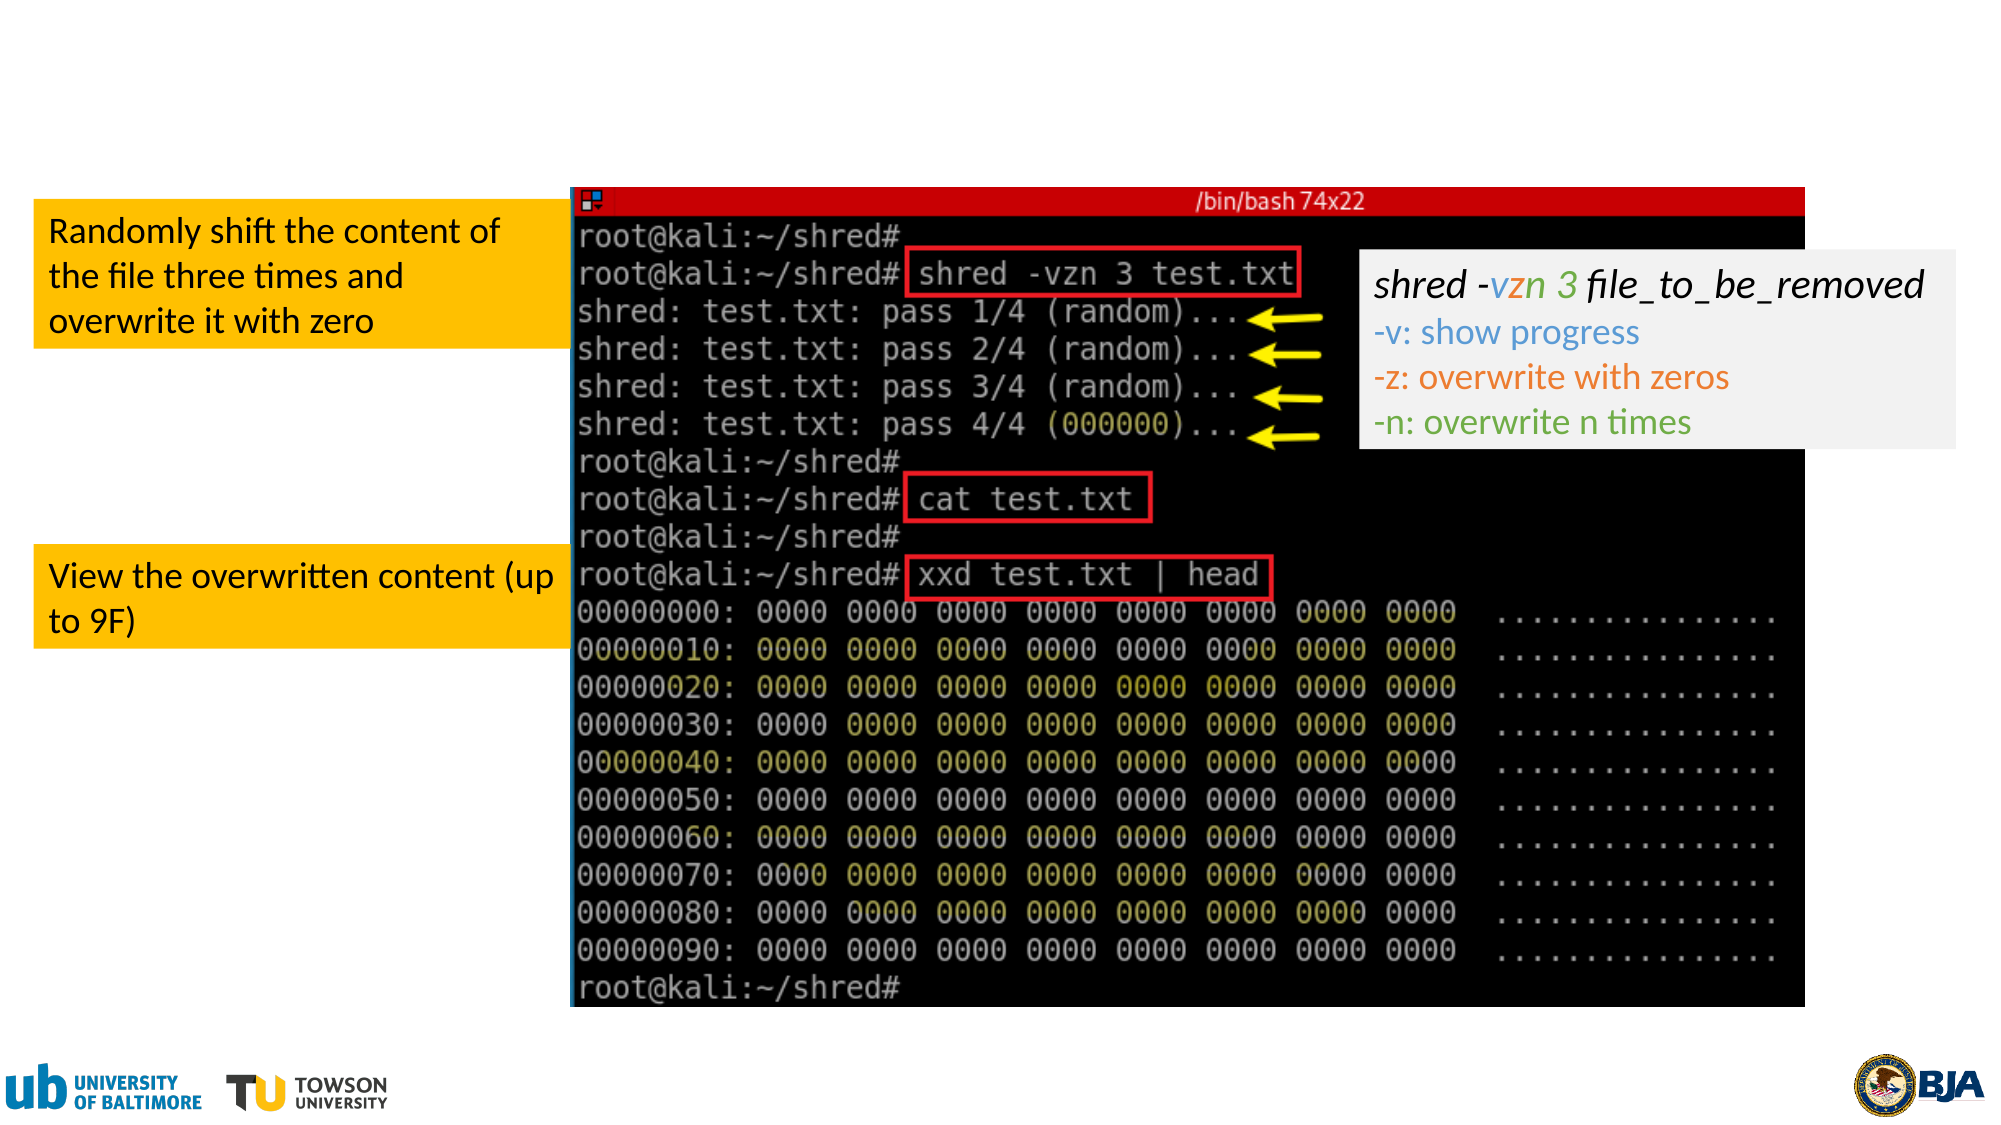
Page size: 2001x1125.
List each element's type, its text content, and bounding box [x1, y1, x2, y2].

picture [1854, 1054, 1986, 1117]
picture [0, 1031, 407, 1125]
text_box View the overwritten content (up to 9F) [33, 544, 570, 649]
text_box shred -vzn 3 file_to_be_removed -v: show progress -z: overwrite with zeros -n: overwrite n times [1805, 249, 1956, 450]
text_box Randomly shift the content of the file three times and overwrite it with zero [33, 198, 570, 349]
picture [570, 187, 1805, 1007]
